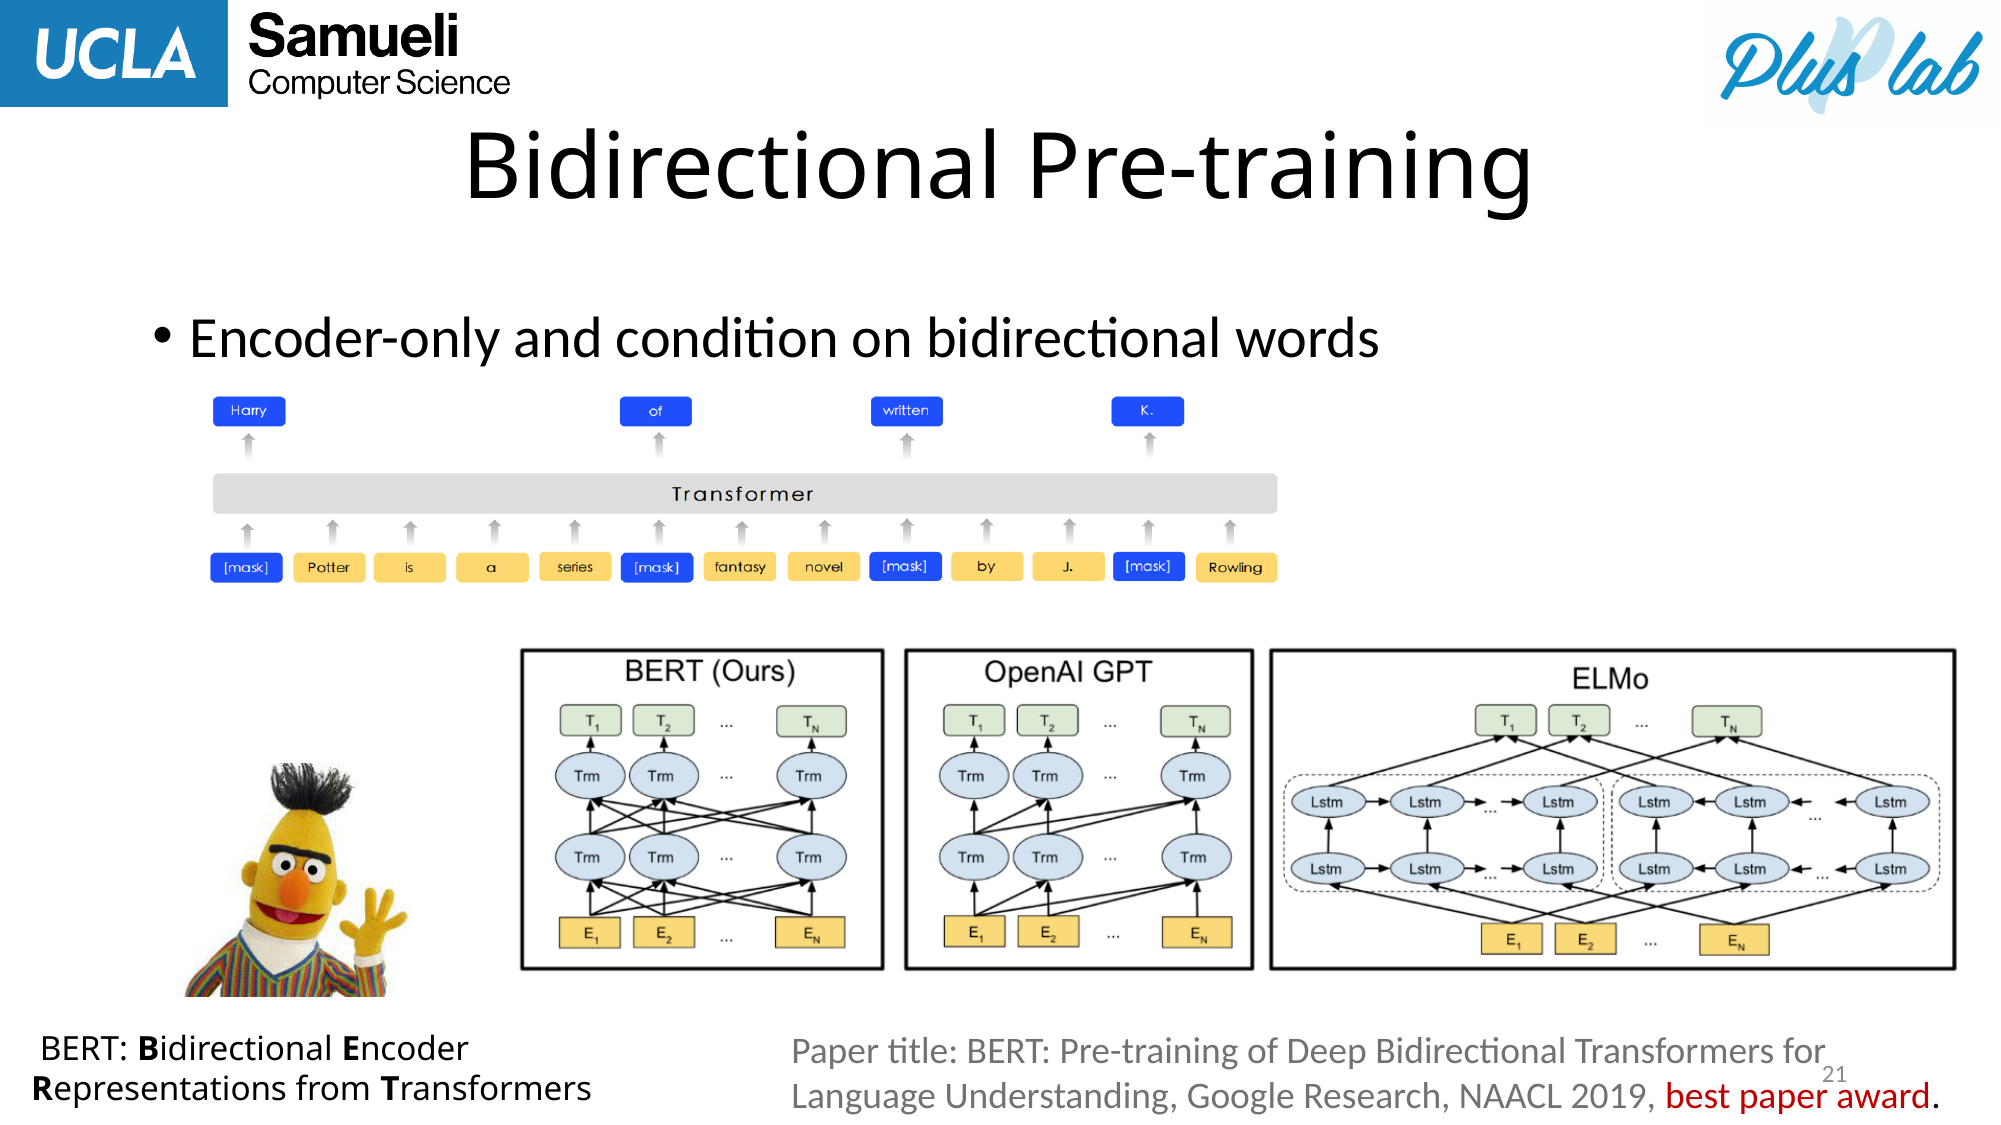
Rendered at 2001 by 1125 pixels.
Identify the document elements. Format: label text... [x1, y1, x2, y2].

picture [0, 0, 510, 107]
text_box Paper title: BERT: Pre-training of Deep Bidirectional Transformers for Language Understanding, Google Research, NAACL 2019, best paper award. [776, 1018, 1967, 1124]
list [178, 763, 412, 997]
text_box Encoder-only and condition on bidirectional words [137, 299, 1863, 1014]
picture [1703, 0, 2000, 132]
picture [507, 636, 1967, 980]
picture [161, 389, 1315, 598]
title Bidirectional Pre-training [137, 59, 1863, 278]
slide_number 21 [1412, 1042, 1863, 1103]
text_box BERT: Bidirectional Encoder Representations from Transformers [16, 1019, 627, 1115]
